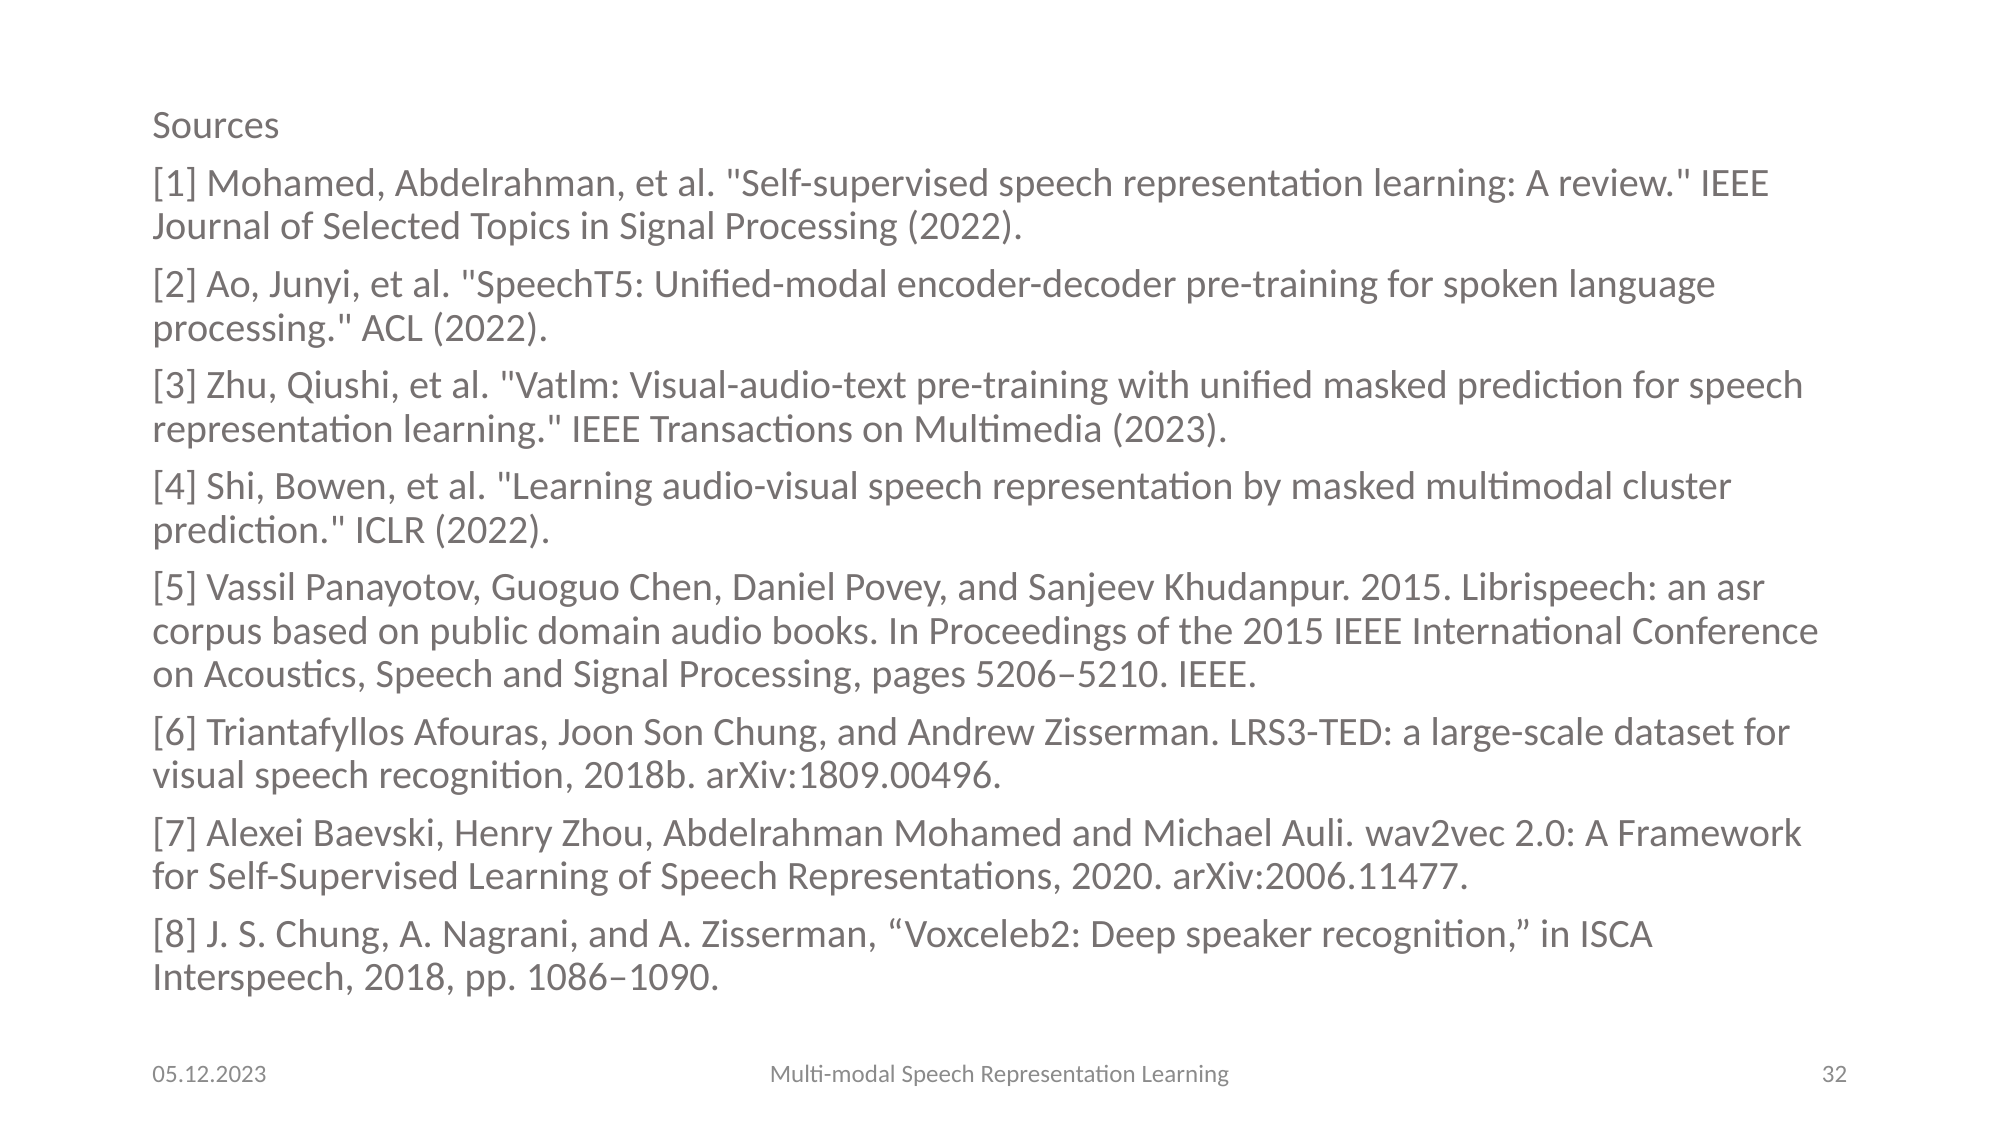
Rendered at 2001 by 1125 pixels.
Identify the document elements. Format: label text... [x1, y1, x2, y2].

footer Multi-modal Speech Representation Learning [662, 1042, 1338, 1103]
list Sources [1] Mohamed, Abdelrahman, et al. "Self-supervised speech representation learning: A review." IEEE Journal of Selected Topics in Signal Processing (2022). [2] Ao, Junyi, et al. "SpeechT5: Unified-modal encoder-decoder pre-training for spoken language processing." ACL (2022). [3] Zhu, Qiushi, et al. "Vatlm: Visual-audio-text pre-training with unified masked prediction for speech representation learning." IEEE Transactions on Multimedia (2023). [4] Shi, Bowen, et al. "Learning audio-visual speech representation by masked multimodal cluster prediction." ICLR (2022). [5] Vassil Panayotov, Guoguo Chen, Daniel Povey, and Sanjeev Khudanpur. 2015. Librispeech: an asr corpus based on public domain audio books. In Proceedings of the 2015 IEEE International Conference on Acoustics, Speech and Signal Processing, pages 5206–5210. IEEE. [6] Triantafyllos Afouras, Joon Son Chung, and Andrew Zisserman. LRS3-TED: a large-scale dataset for visual speech recognition, 2018b. arXiv:1809.00496. [7] Alexei Baevski, Henry Zhou, Abdelrahman Mohamed and Michael Auli. wav2vec 2.0: A Framework for Self-Supervised Learning of Speech Representations, 2020. arXiv:2006.11477. [8] J. S. Chung, A. Nagrani, and A. Zisserman, “Voxceleb2: Deep speaker recognition,” in ISCA Interspeech, 2018, pp. 1086–1090. [137, 96, 1863, 1014]
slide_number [137, 1042, 588, 1103]
slide_number 32 [1412, 1042, 1863, 1103]
